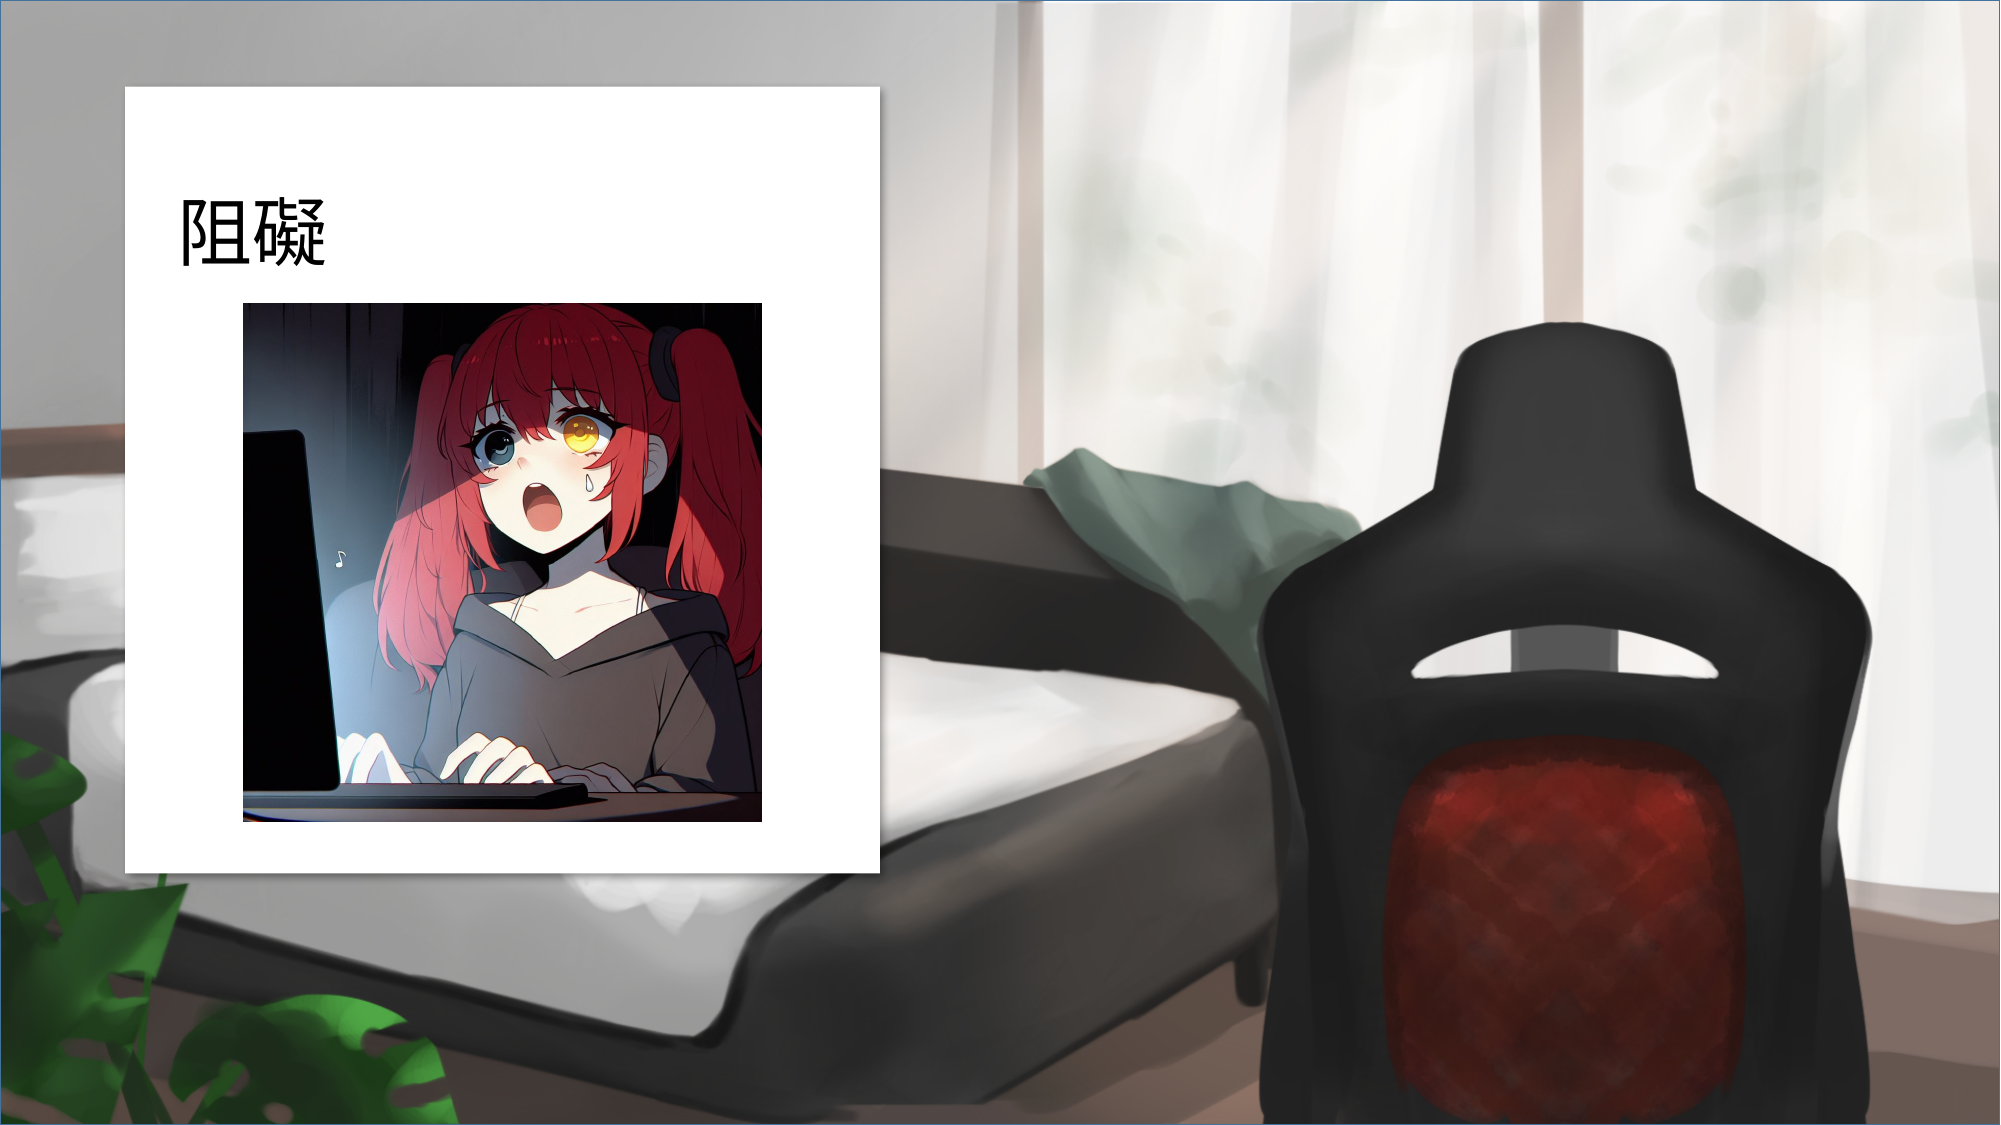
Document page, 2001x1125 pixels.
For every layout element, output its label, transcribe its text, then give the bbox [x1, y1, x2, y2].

title 阻礙 [162, 127, 604, 346]
text_box [0, 0, 2000, 1125]
picture [243, 303, 762, 822]
text_box [124, 86, 881, 874]
